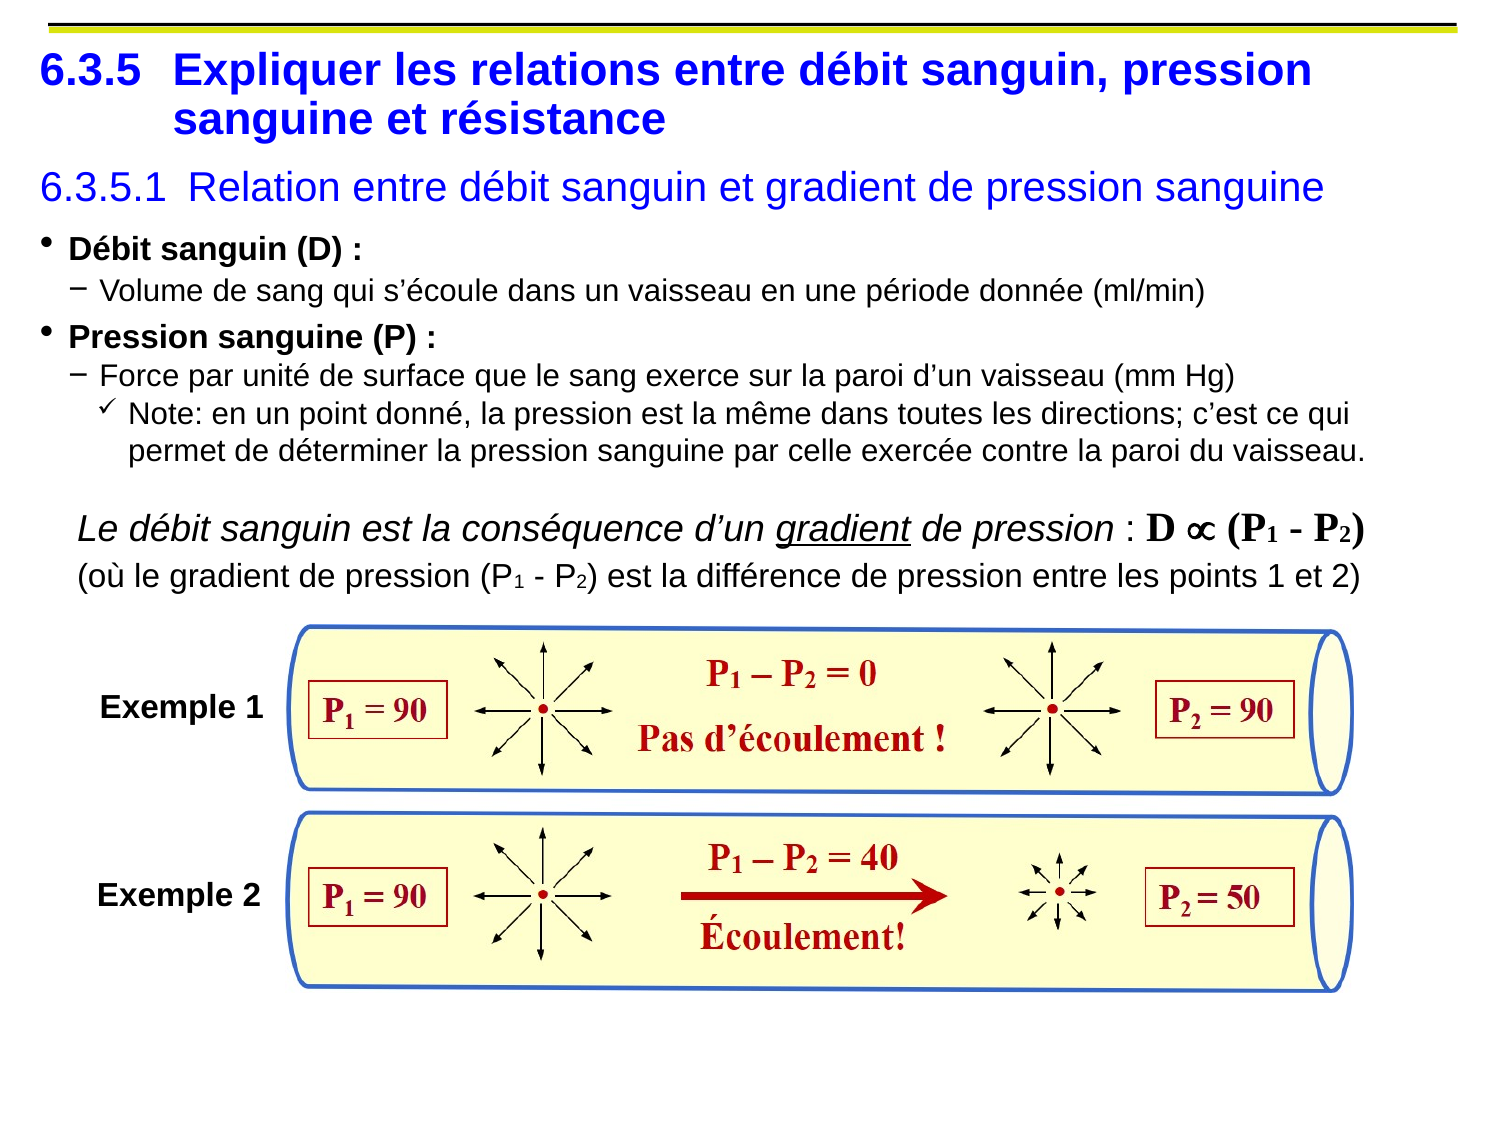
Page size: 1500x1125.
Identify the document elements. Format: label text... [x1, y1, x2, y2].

text_box 6.3.5 Expliquer les relations entre débit sanguin, pression sanguine et résistance [24, 38, 1463, 152]
text_box Exemple 2 [82, 873, 277, 921]
picture [285, 624, 1354, 994]
text_box 6.3.5.1 Relation entre débit sanguin et gradient de pression sanguine [24, 152, 1350, 218]
text_box Le débit sanguin est la conséquence d’un gradient de pression : D  (P1 - P2) (où le gradient de pression (P1 - P2) est la différence de pression entre les points 1 et 2) [62, 492, 1425, 602]
text_box Débit sanguin (D) : Volume de sang qui s’écoule dans un vaisseau en une période donnée (ml/min) Pression sanguine (P) : Force par unité de surface que le sang exerce sur la paroi d’un vaisseau (mm Hg) Note: en un point donné, la pression est la même dans toutes les directions; c’est ce qui permet de déterminer la pression sanguine par celle exercée contre la paroi du vaisseau. [24, 219, 1450, 476]
text_box Exemple 1 [84, 685, 279, 732]
